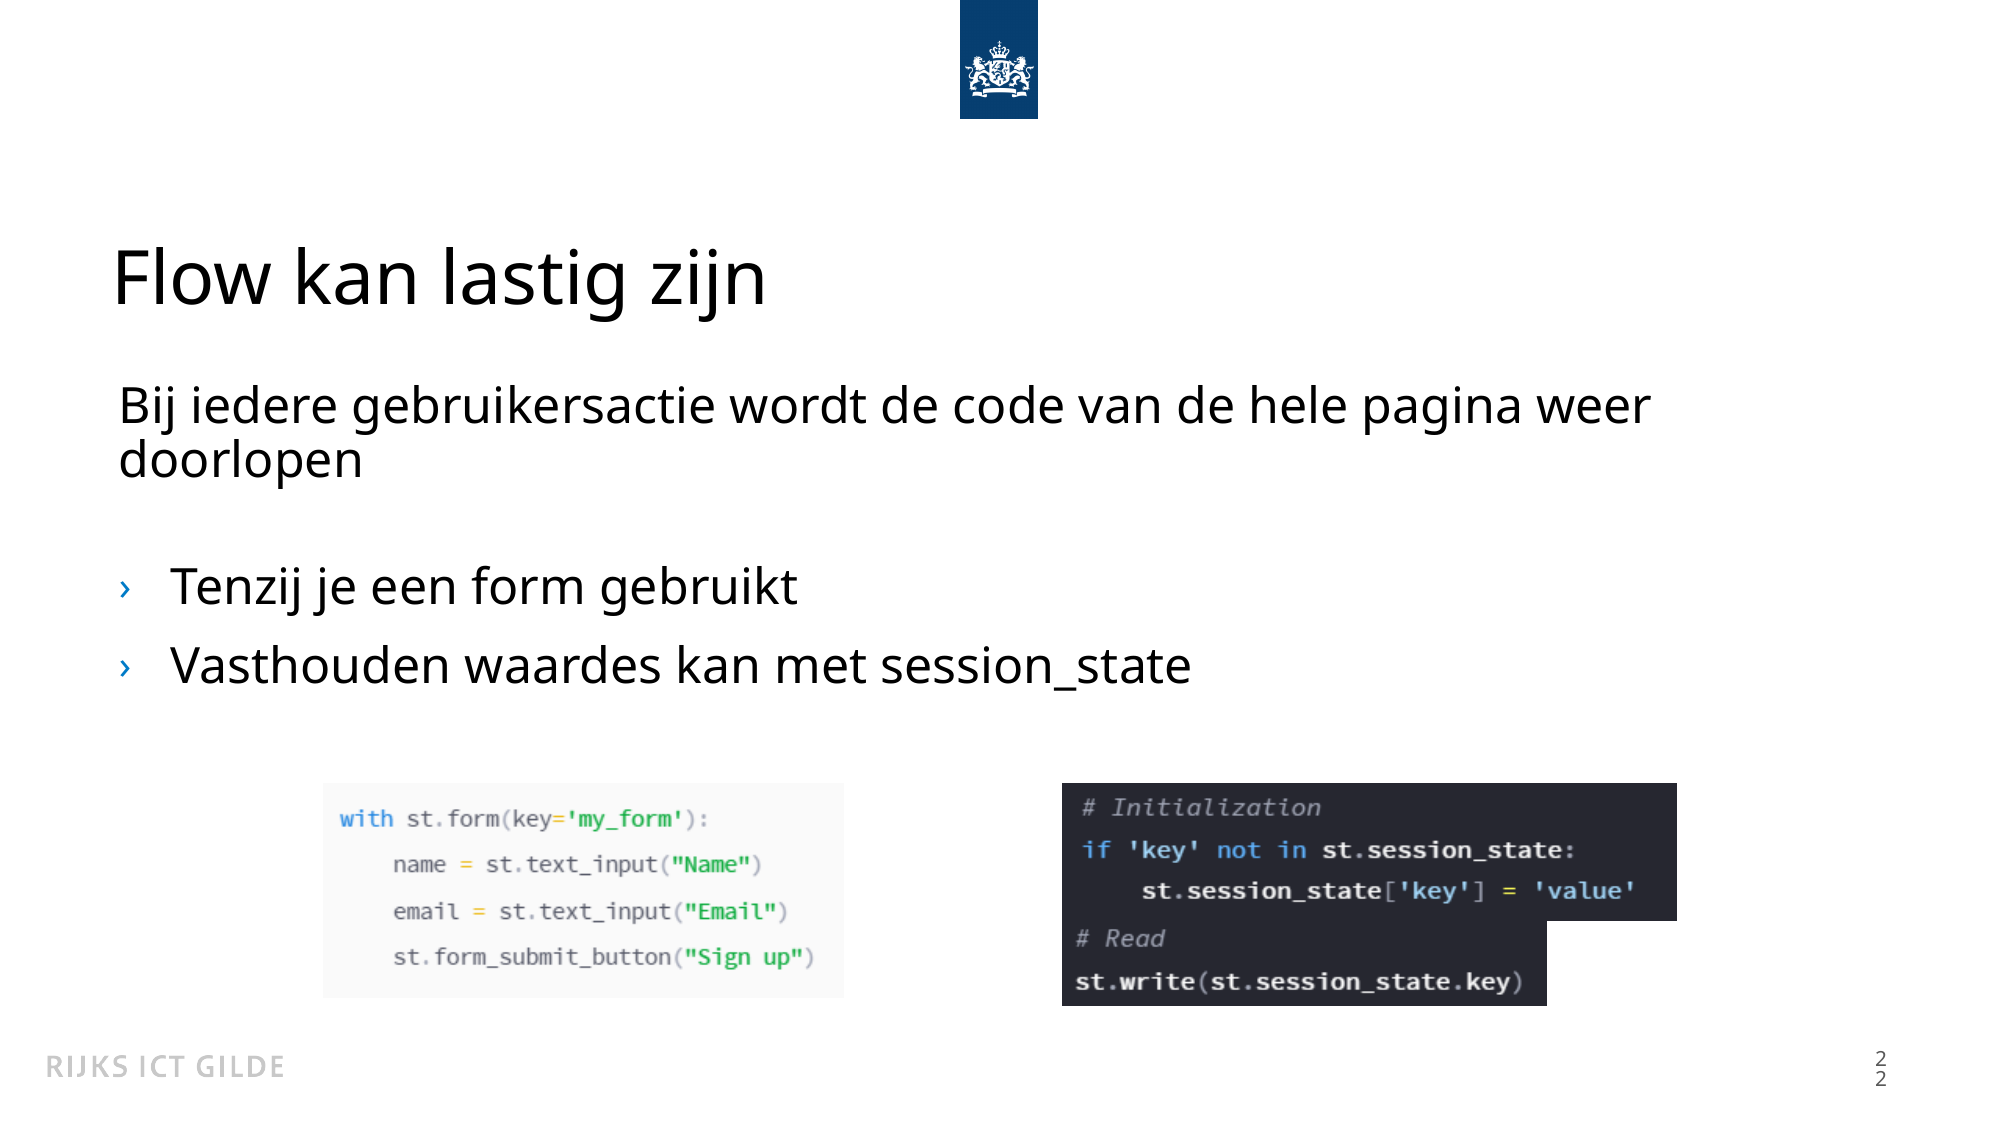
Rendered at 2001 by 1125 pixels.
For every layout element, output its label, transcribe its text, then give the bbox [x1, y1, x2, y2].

title Flow kan lastig zijn [103, 172, 1897, 329]
picture [322, 783, 844, 998]
picture [42, 1024, 592, 1082]
picture [960, 0, 1038, 119]
text_box Bij iedere gebruikersactie wordt de code van de hele pagina weer doorlopen Tenzij je een form gebruikt Vasthouden waardes kan met session_state [104, 373, 1897, 953]
slide_number 22 [1874, 1047, 1897, 1074]
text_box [1061, 783, 1677, 1006]
